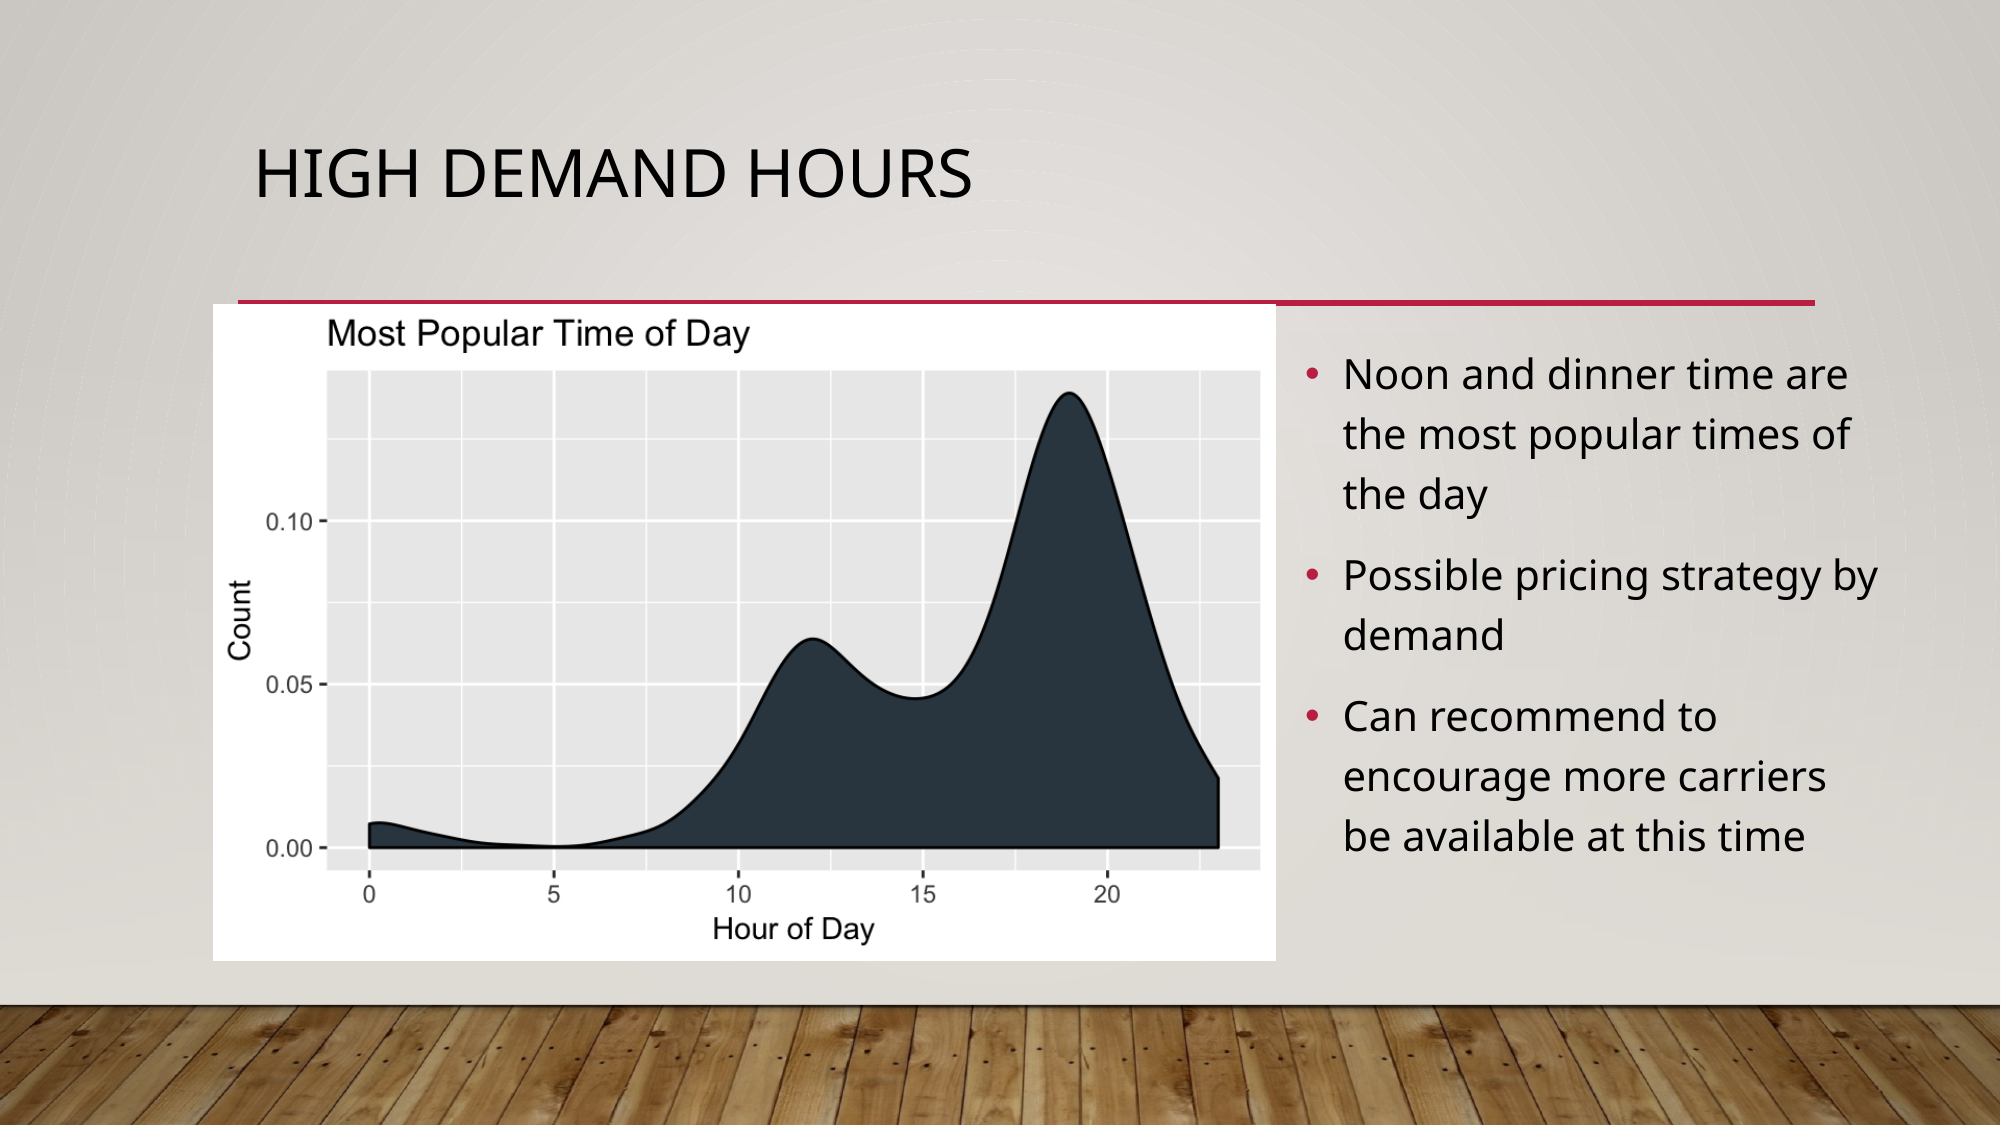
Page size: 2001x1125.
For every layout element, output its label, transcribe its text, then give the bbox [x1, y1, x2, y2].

picture [213, 303, 1277, 961]
picture [0, 1005, 2000, 1125]
title High demand hours [238, 131, 1814, 305]
list Noon and dinner time are the most popular times of the day Possible pricing strategy by demand Can recommend to encourage more carriers be available at this time [1290, 330, 1896, 961]
